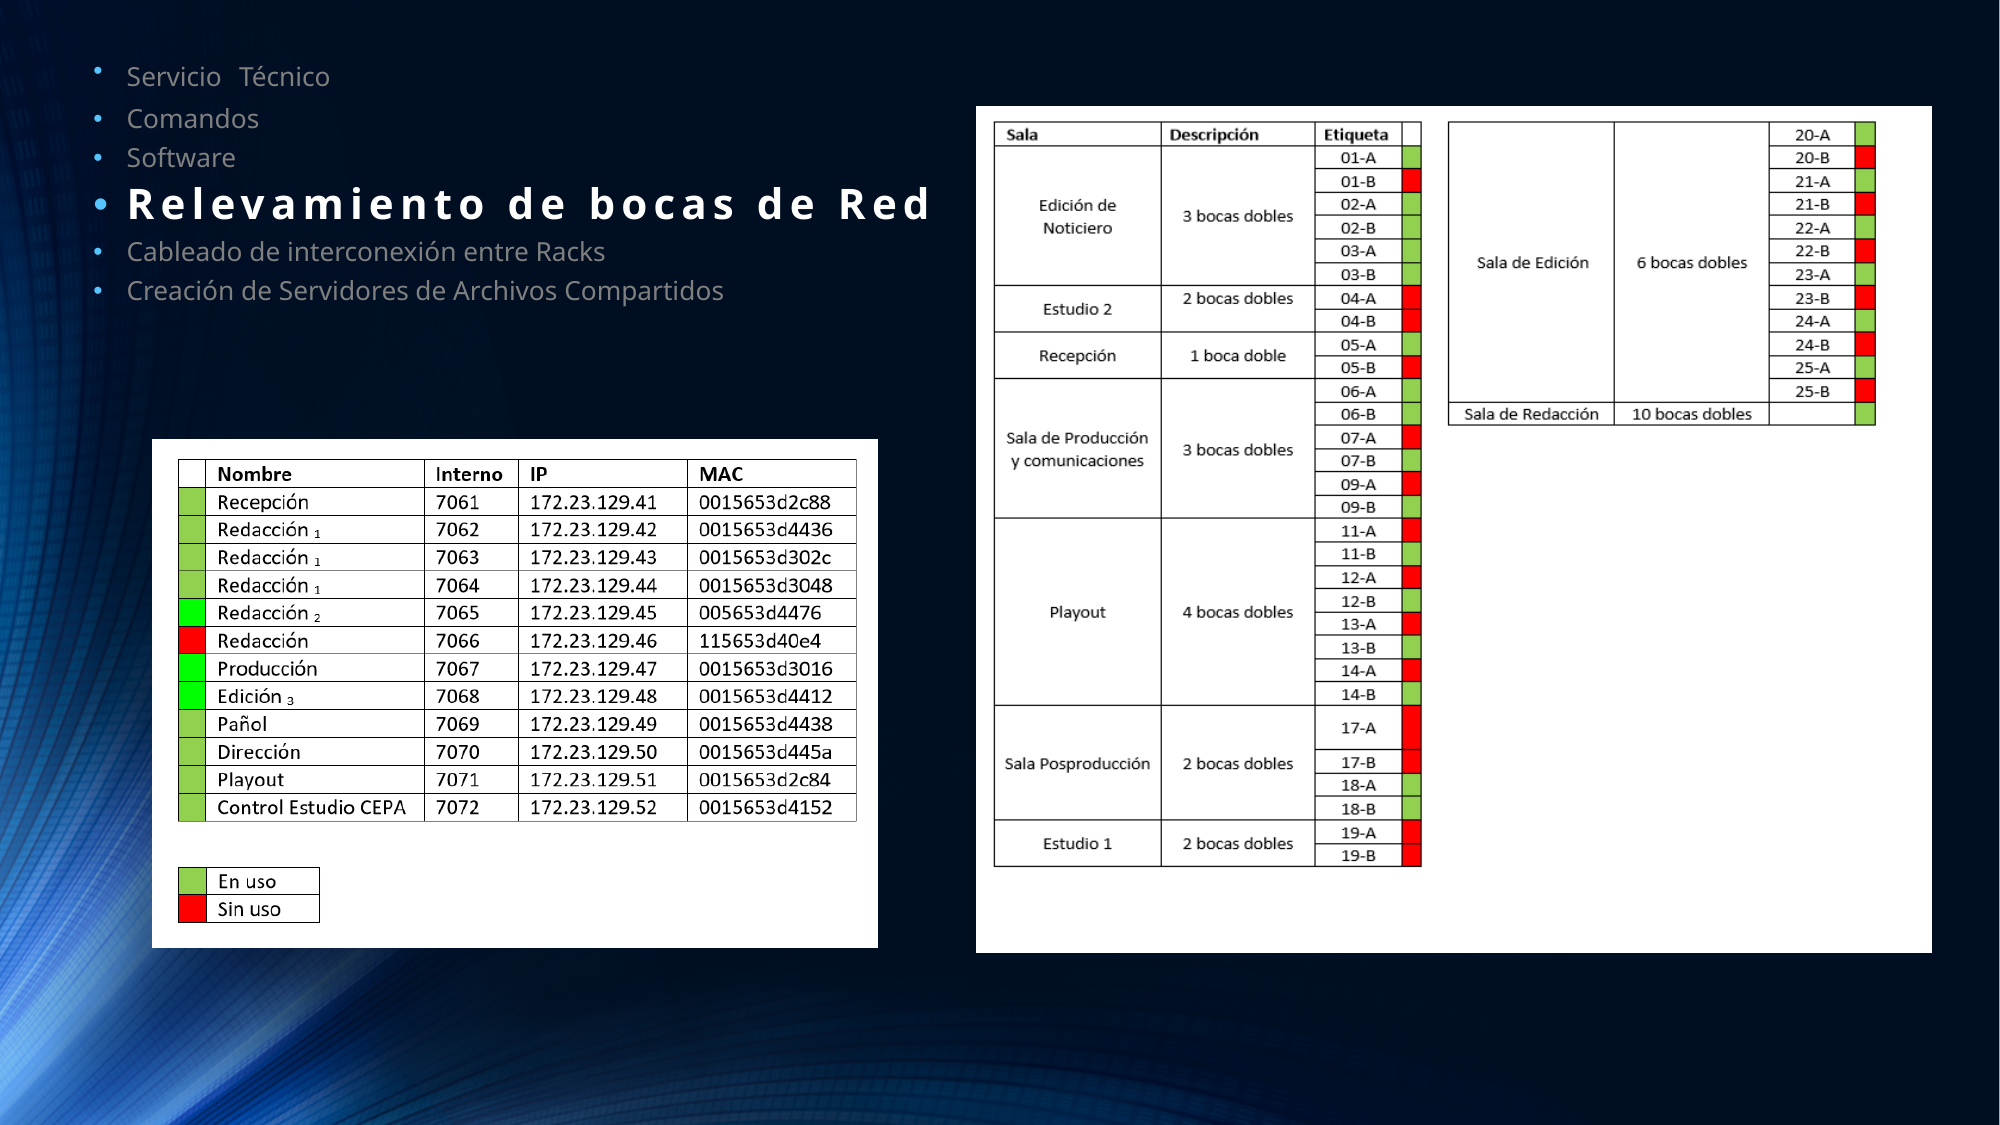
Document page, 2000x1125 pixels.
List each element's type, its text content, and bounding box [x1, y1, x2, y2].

list Servicio Técnico Comandos Software Relevamiento de bocas de Red Cableado de interconexión entre Racks Creación de Servidores de Archivos Compartidos [78, 42, 953, 362]
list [976, 106, 1932, 953]
picture [0, 0, 2000, 1125]
